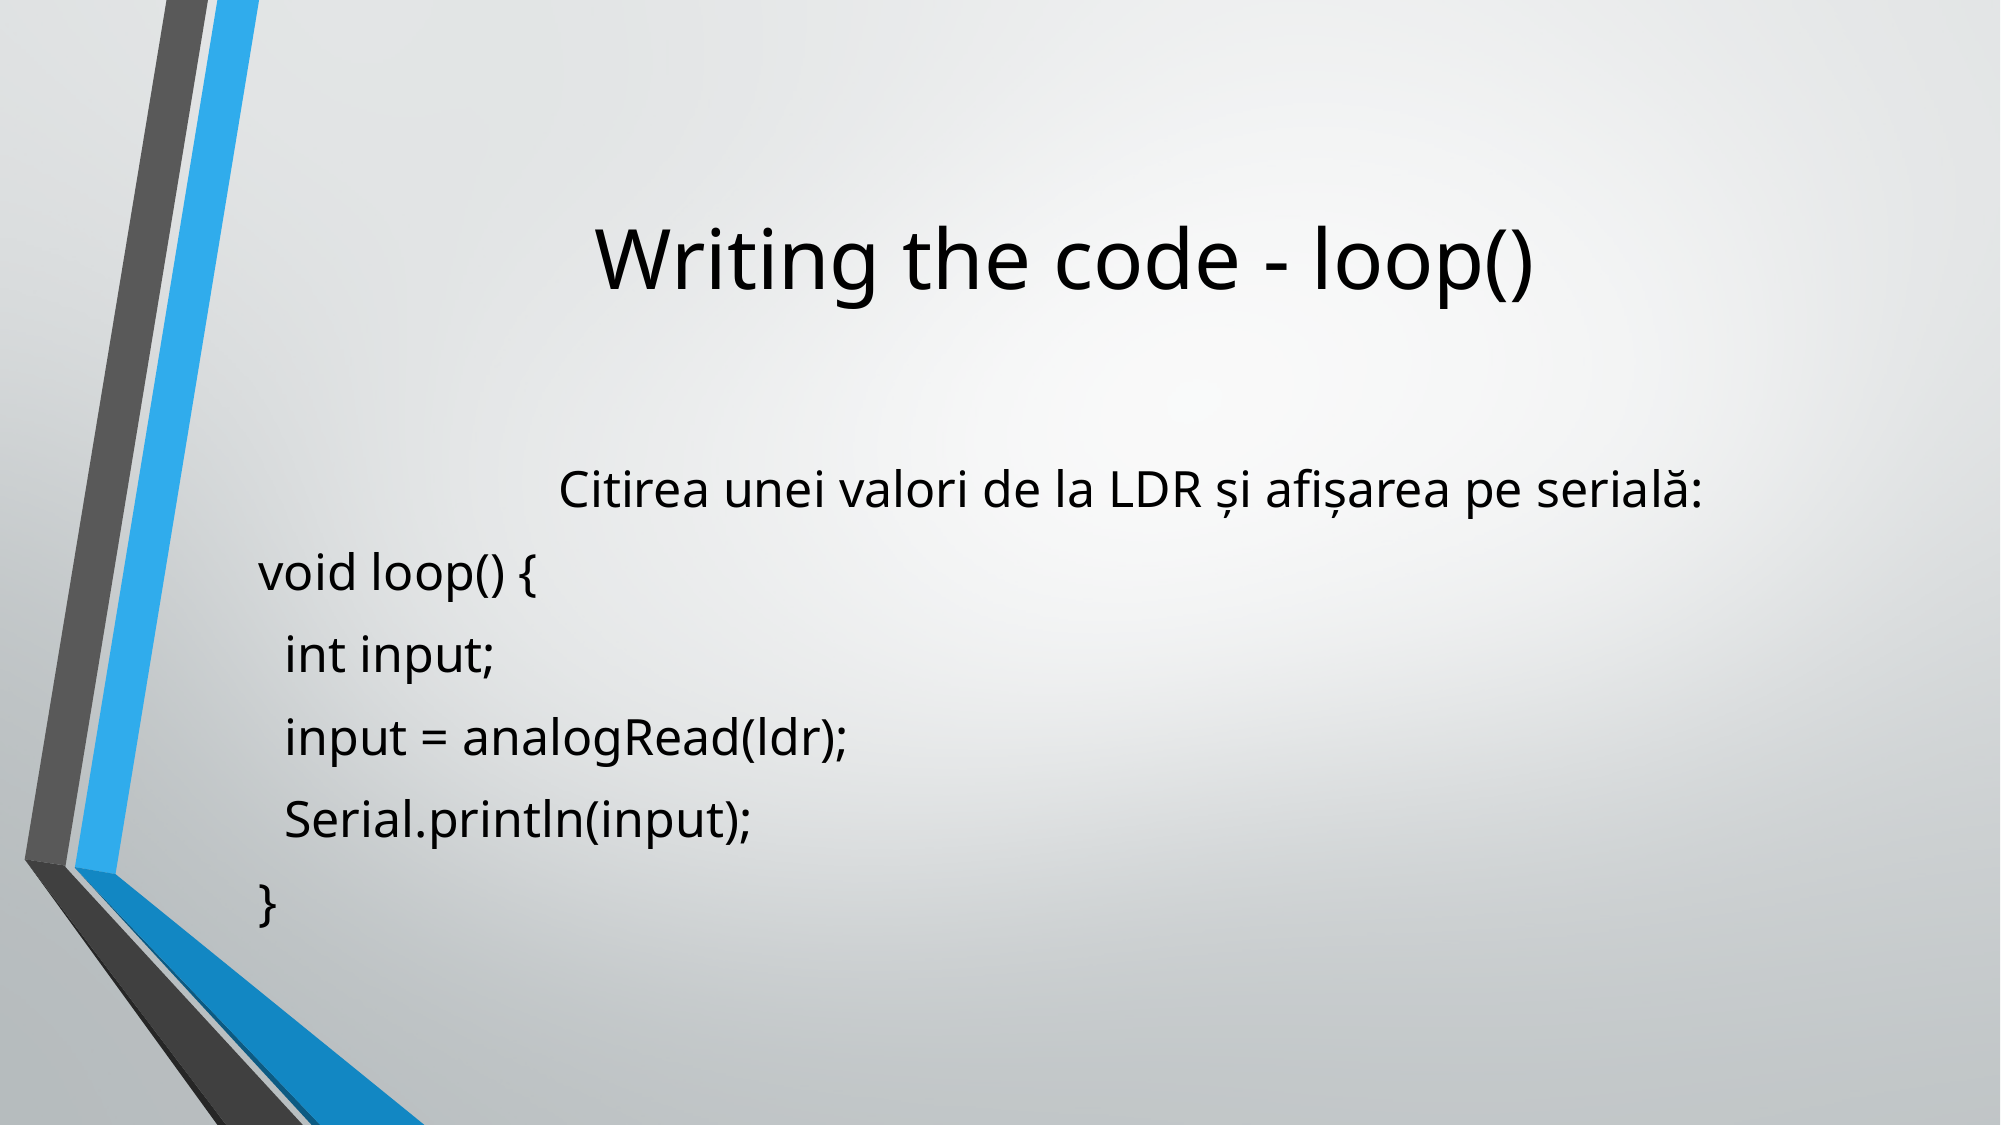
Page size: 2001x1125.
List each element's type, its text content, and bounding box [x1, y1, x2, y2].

list Citirea unei valori de la LDR și afișarea pe serială: void loop() { int input; input = analogRead(ldr); Serial.println(input); } [243, 437, 1887, 950]
title Writing the code - loop() [243, 112, 1887, 400]
